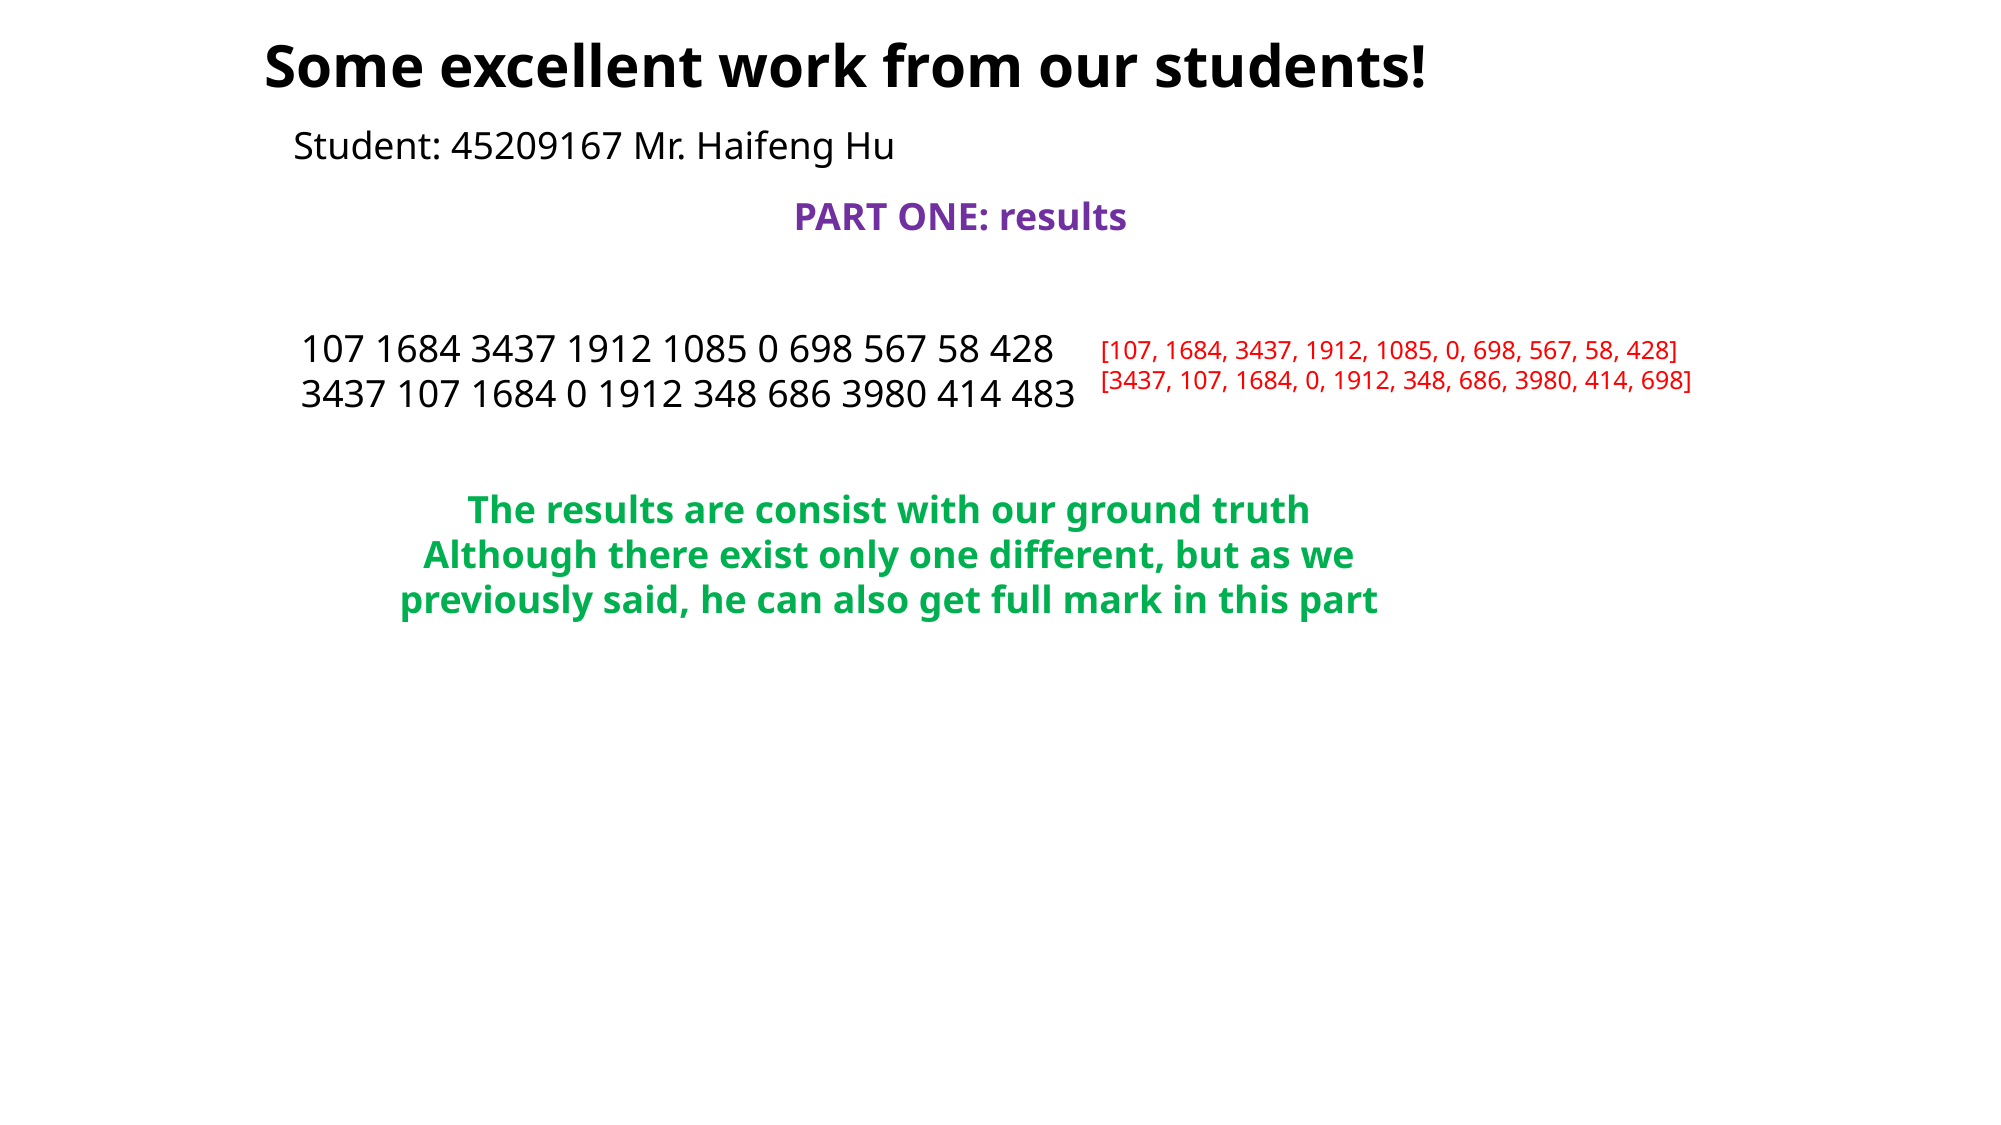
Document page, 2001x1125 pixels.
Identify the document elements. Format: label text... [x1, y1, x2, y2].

text_box PART ONE: results [778, 185, 1143, 245]
title Some excellent work from our students! [249, 0, 1750, 138]
text_box 107 1684 3437 1912 1085 0 698 567 58 428 3437 107 1684 0 1912 348 686 3980 414 483 [286, 317, 1092, 423]
text_box [107, 1684, 3437, 1912, 1085, 0, 698, 567, 58, 428] [3437, 107, 1684, 0, 1912, 348, 686, 3980, 414, 698] [1086, 327, 1981, 403]
text_box The results are consist with our ground truth Although there exist only one different, but as we previously said, he can also get full mark in this part [348, 478, 1431, 629]
text_box Student: 45209167 Mr. Haifeng Hu [278, 114, 911, 175]
